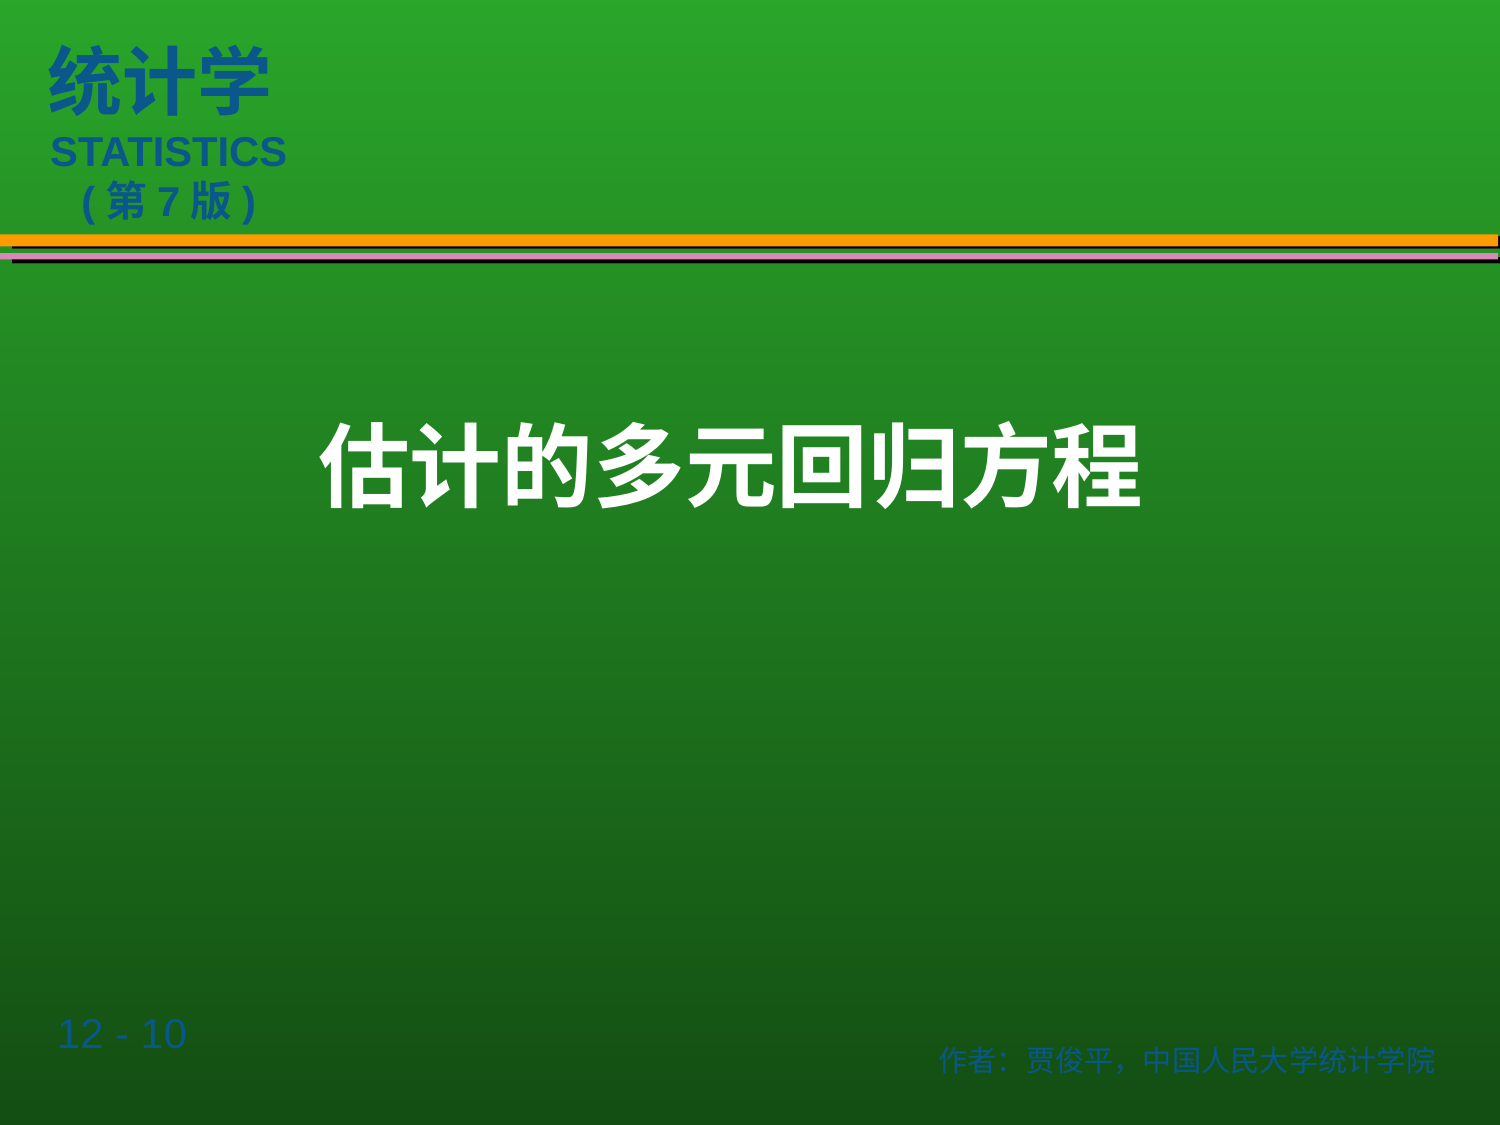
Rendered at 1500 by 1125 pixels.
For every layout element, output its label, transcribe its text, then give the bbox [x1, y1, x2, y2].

title 估计的多元回归方程 [112, 375, 1350, 563]
